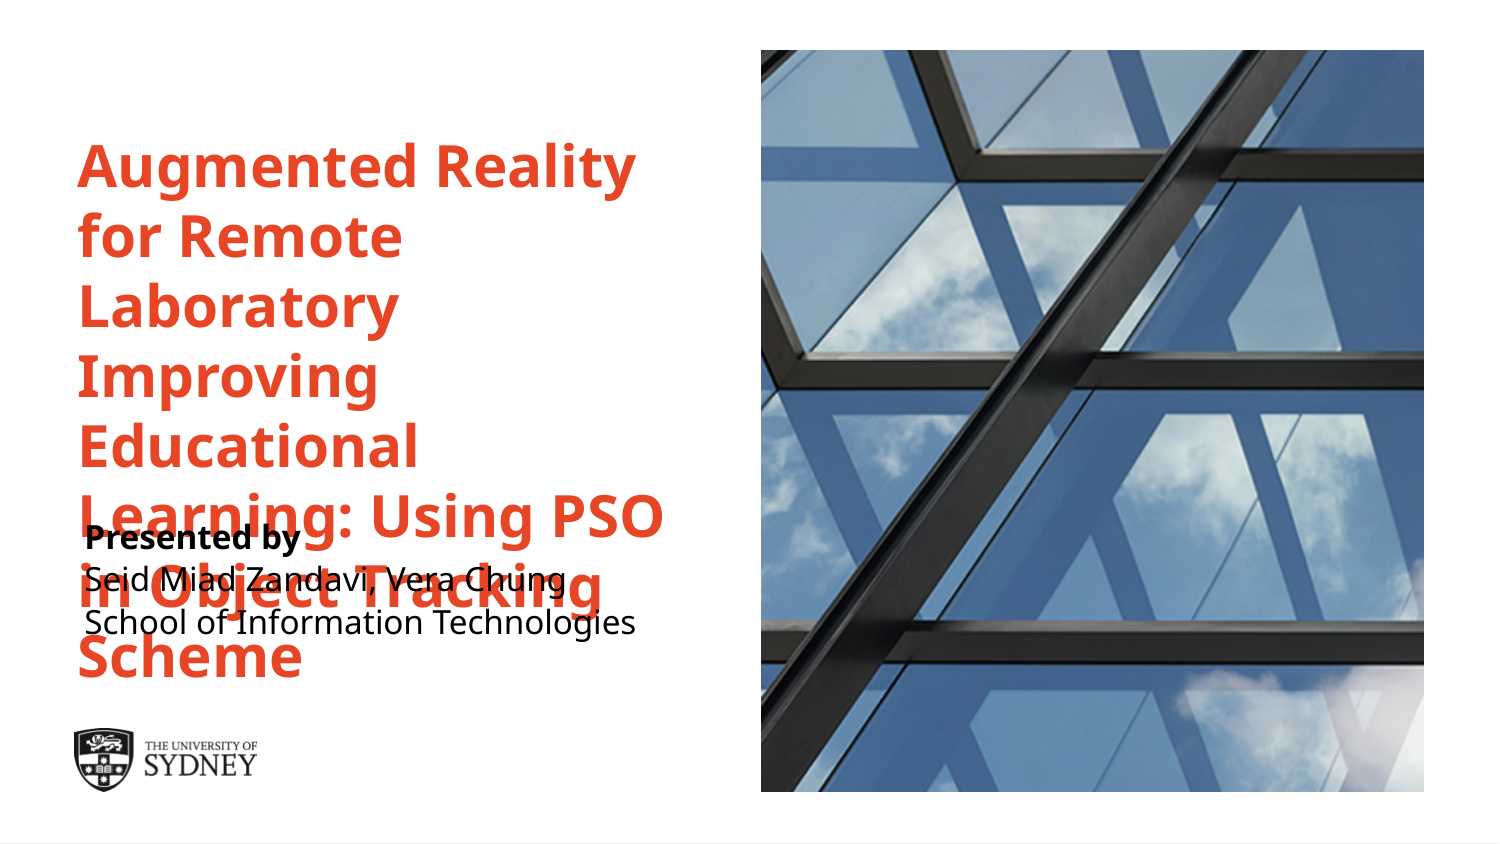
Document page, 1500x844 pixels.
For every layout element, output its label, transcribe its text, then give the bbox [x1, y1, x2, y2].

list Presented by Seid Miad Zandavi, Vera Chung School of Information Technologies [69, 512, 720, 618]
title Augmented Reality for Remote Laboratory Improving Educational Learning: Using PSO in Object Tracking Scheme [62, 121, 714, 336]
picture [74, 728, 257, 792]
picture [761, 50, 1424, 792]
